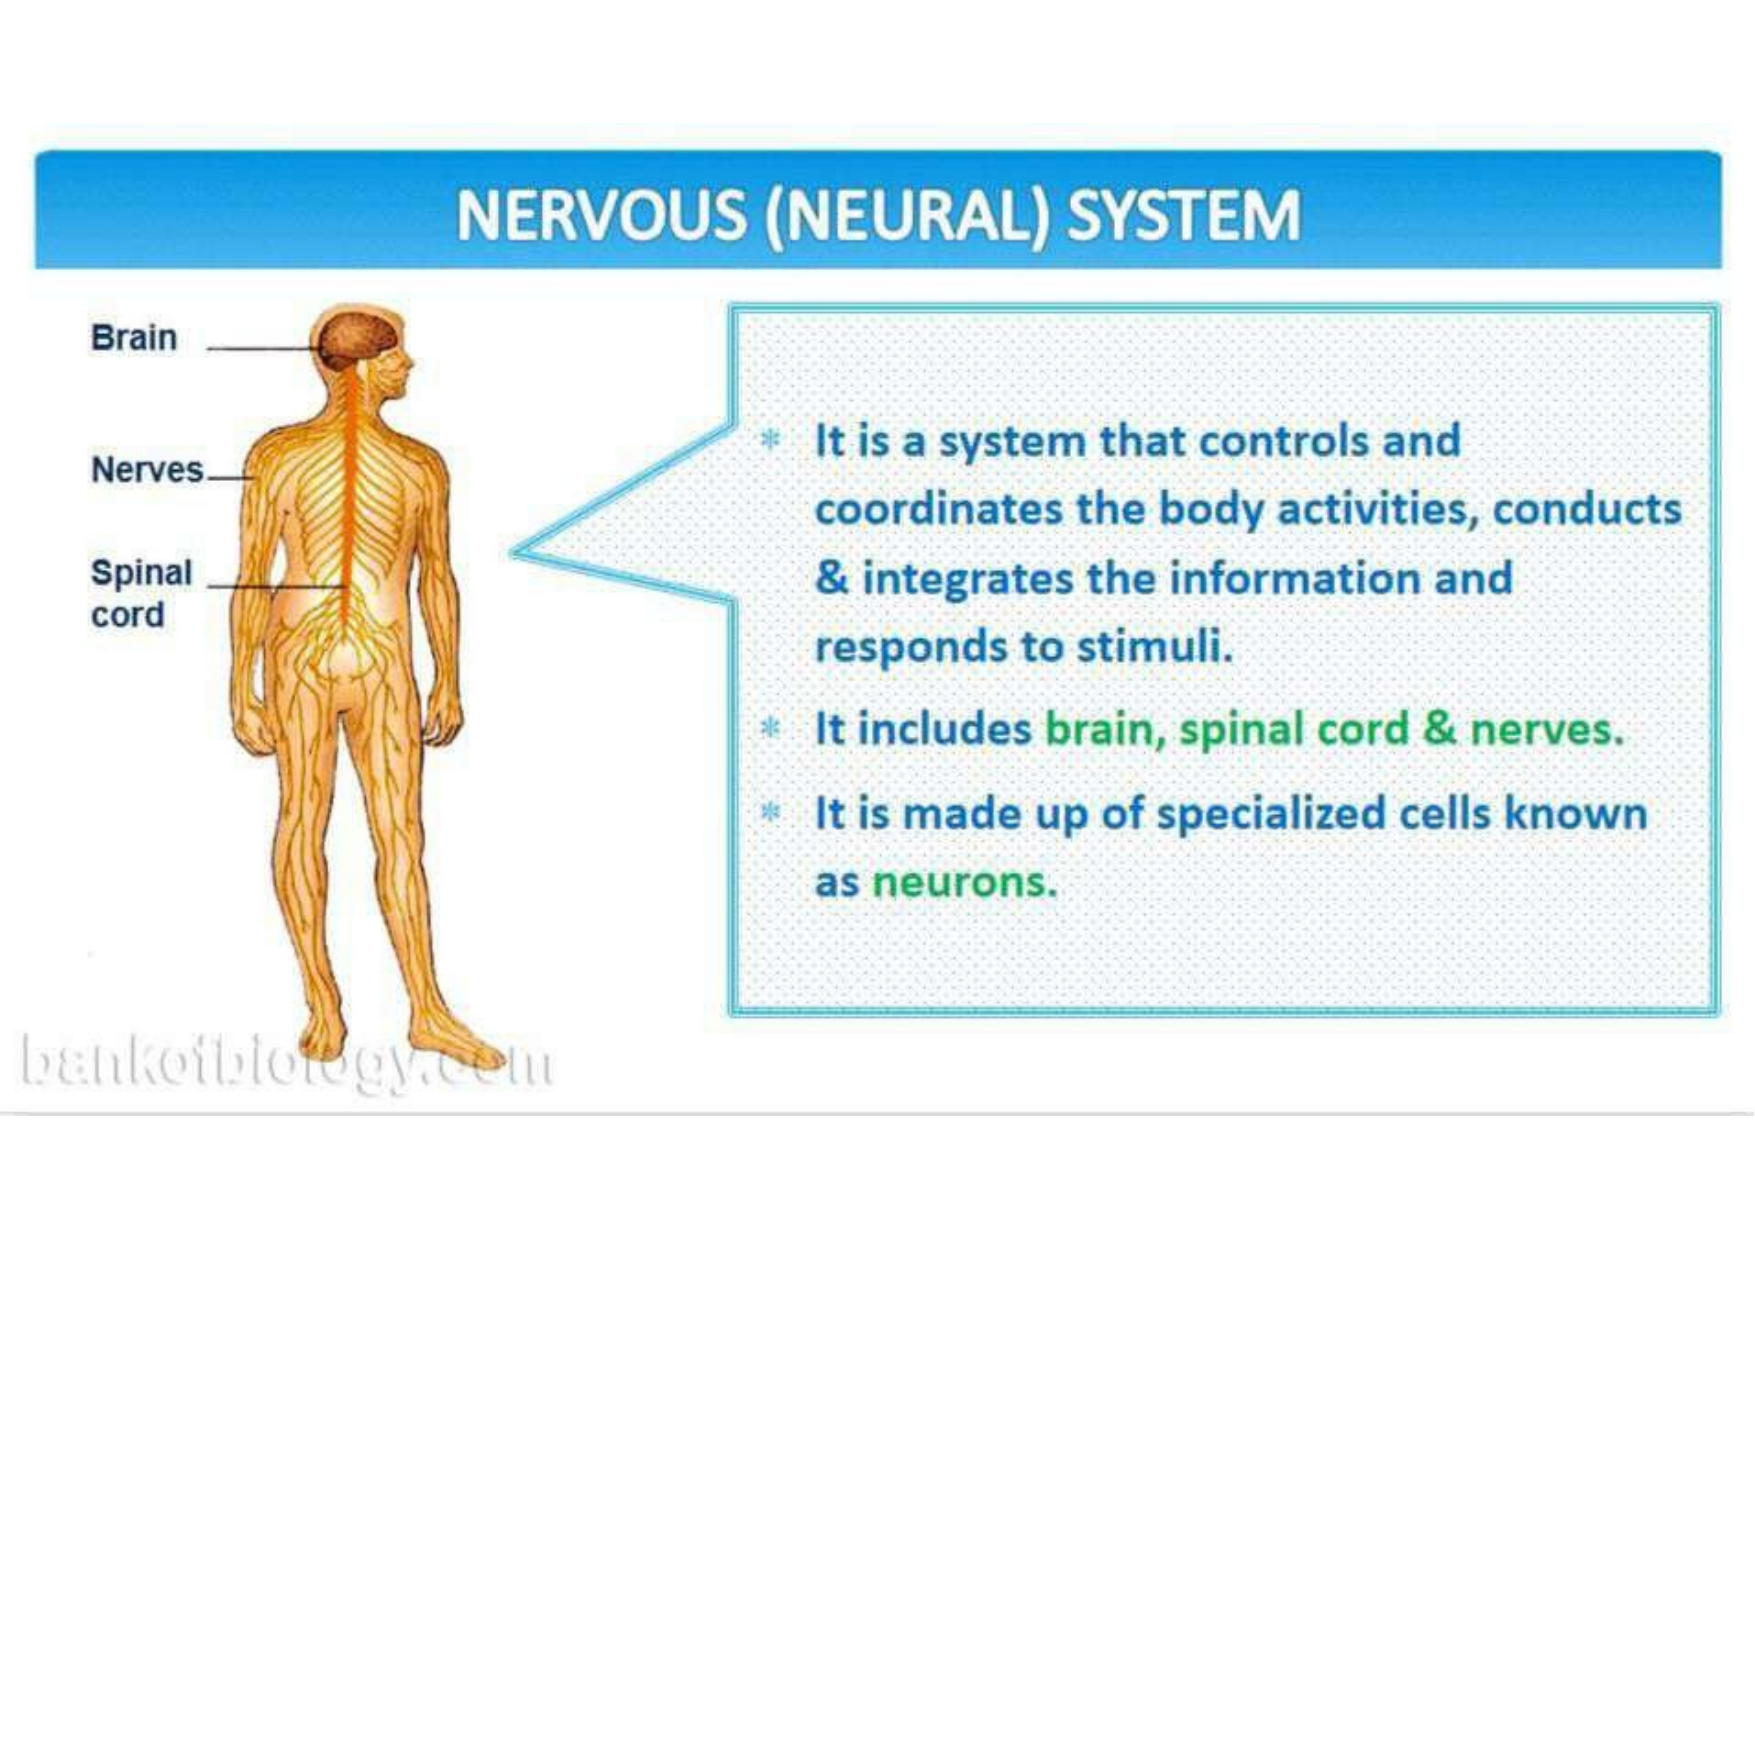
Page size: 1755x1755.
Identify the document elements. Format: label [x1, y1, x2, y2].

picture [0, 123, 1755, 1116]
